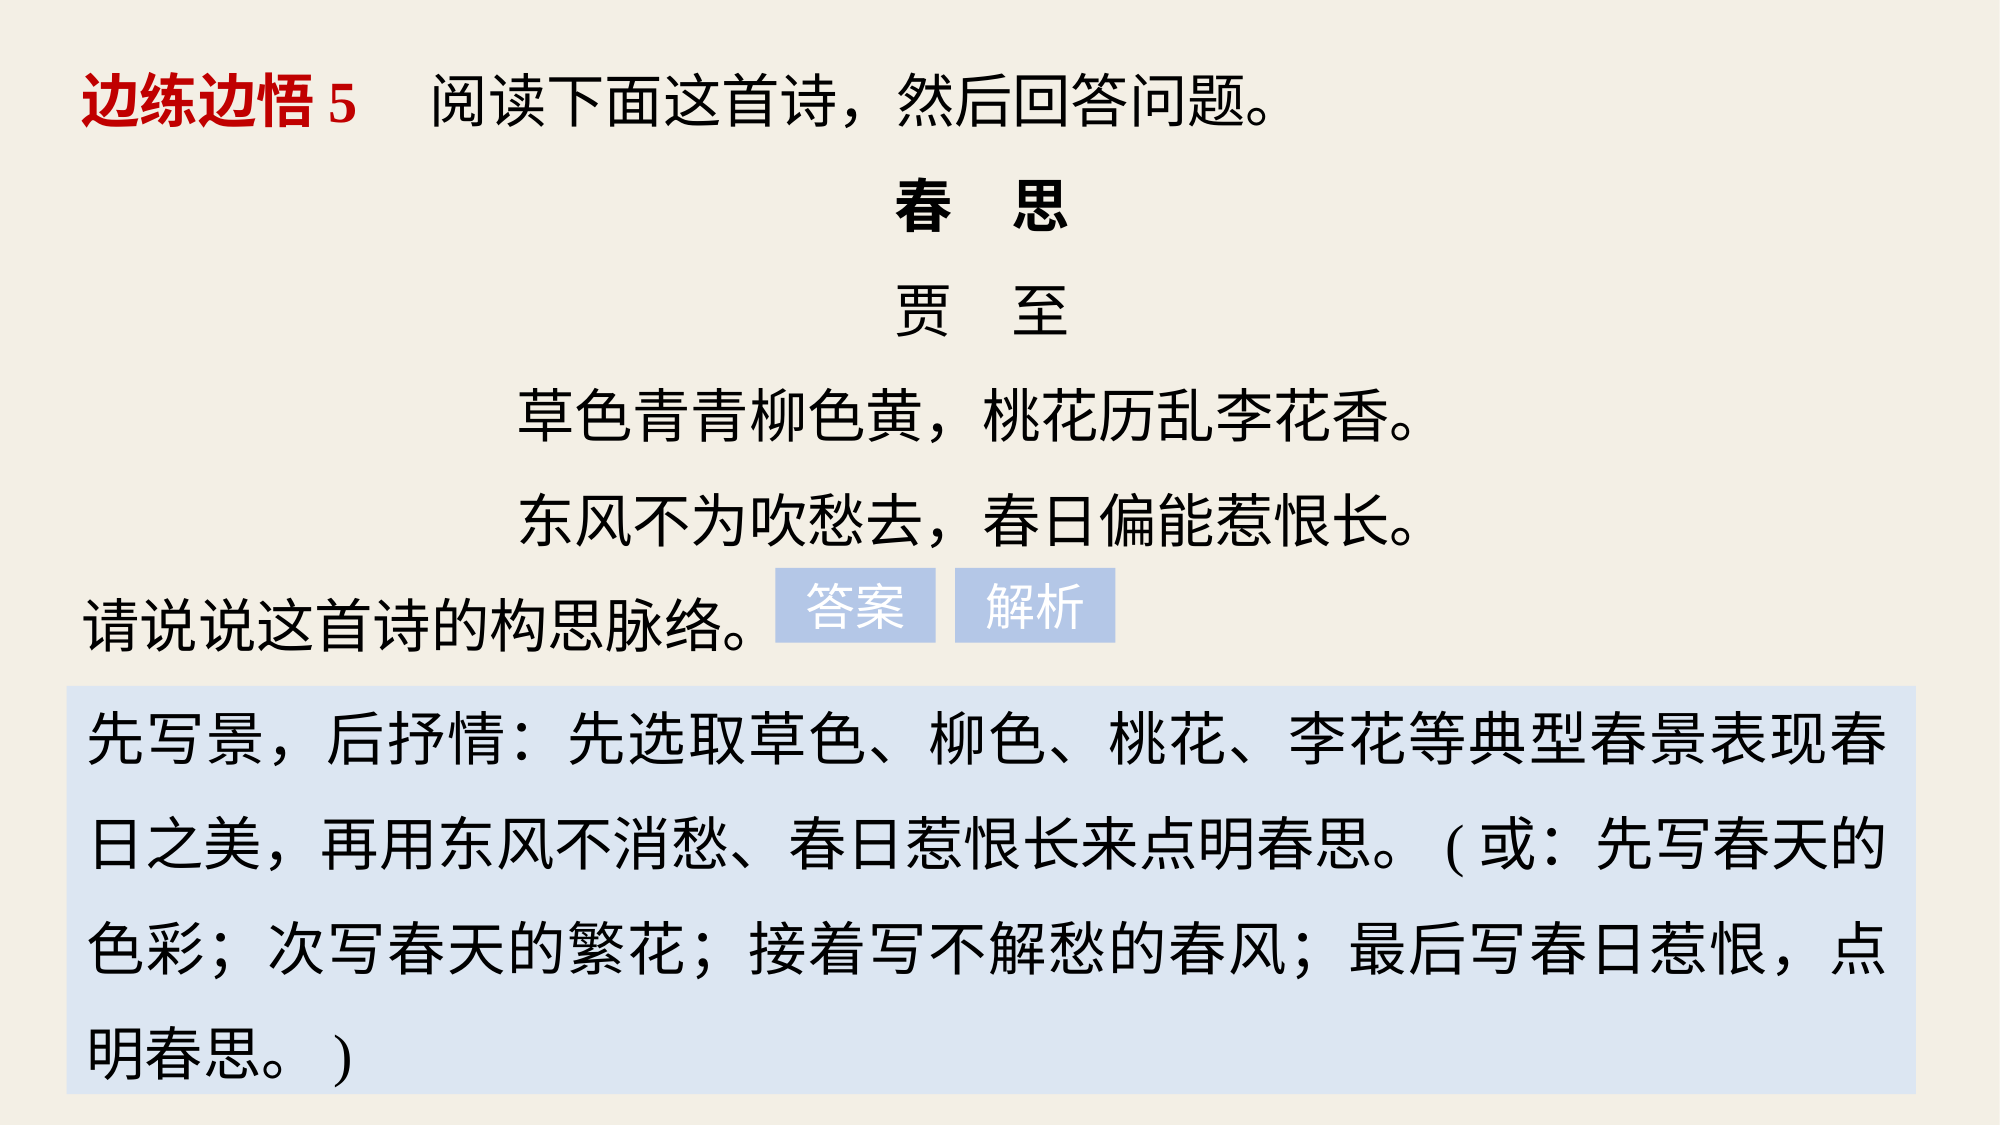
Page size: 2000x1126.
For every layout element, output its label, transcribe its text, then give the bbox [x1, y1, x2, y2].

text_box 解析 [955, 567, 1116, 643]
text_box [1908, 685, 1916, 1095]
text_box 边练边悟5 阅读下面这首诗，然后回答问题。 春 思 贾 至 草色青青柳色黄，桃花历乱李花香。 东风不为吹愁去，春日偏能惹恨长。 请说说这首诗的构思脉络。 [61, 19, 1903, 669]
text_box 先写景，后抒情：先选取草色、柳色、桃花、李花等典型春景表现春日之美，再用东风不消愁、春日惹恨长来点明春思。(或：先写春天的色彩；次写春天的繁花；接着写不解愁的春风；最后写春日惹恨，点明春思。) [66, 657, 1908, 1097]
text_box 答案 [775, 567, 936, 643]
